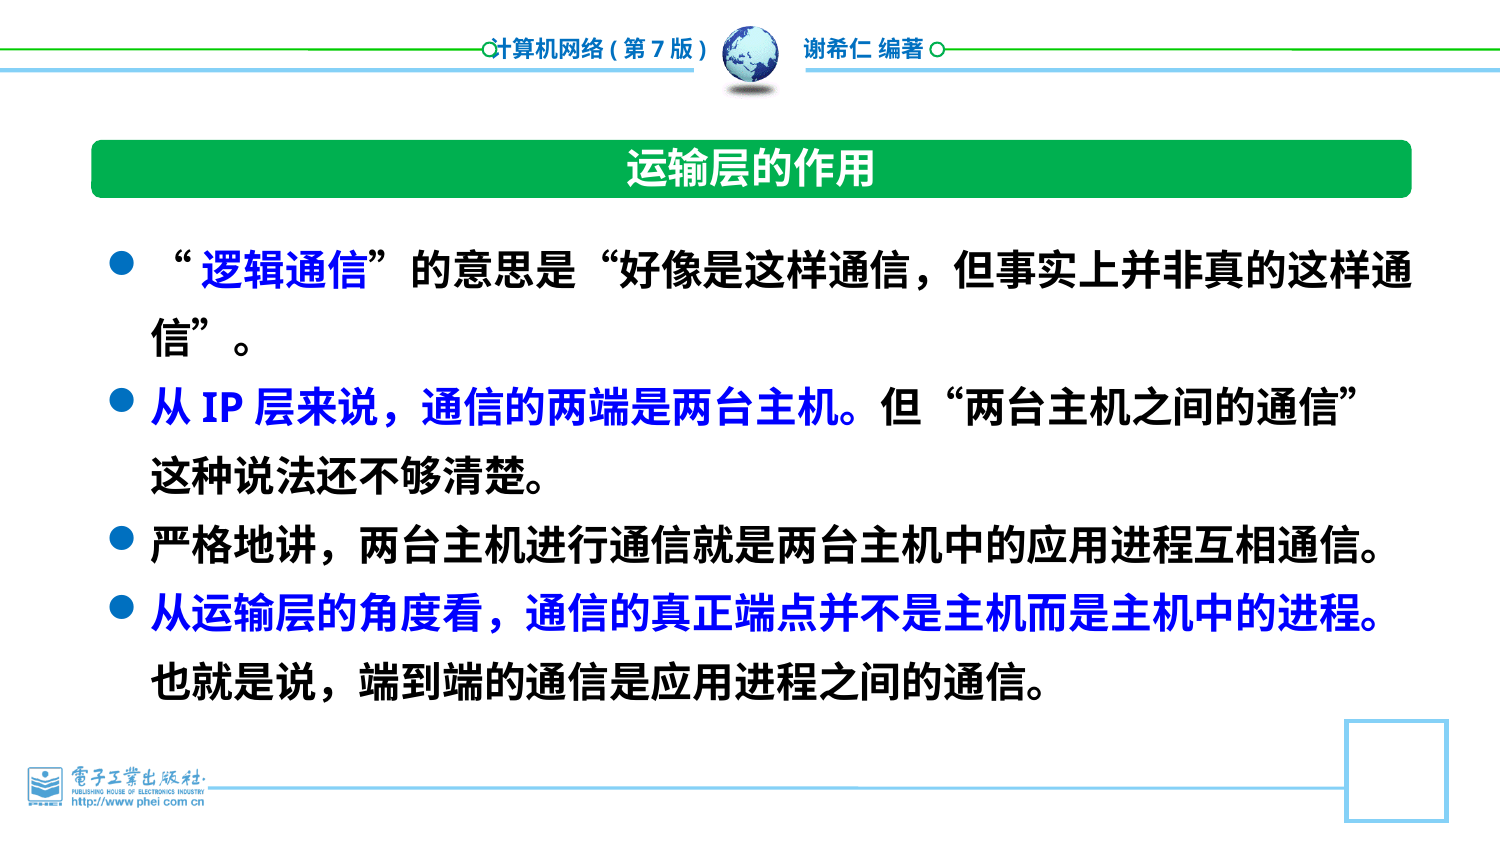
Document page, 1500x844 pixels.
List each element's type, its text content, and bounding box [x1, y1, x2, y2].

picture [720, 24, 780, 100]
picture [23, 764, 208, 809]
text_box 运输层的作用 [611, 134, 892, 200]
text_box [892, 139, 1412, 198]
text_box “逻辑通信”的意思是“好像是这样通信，但事实上并非真的这样通信”。 从IP层来说，通信的两端是两台主机。但“两台主机之间的通信”这种说法还不够清楚。 严格地讲，两台主机进行通信就是两台主机中的应用进程互相通信。 从运输层的角度看，通信的真正端点并不是主机而是主机中的进程。也就是说，端到端的通信是应用进程之间的通信。 [91, 217, 1434, 714]
text_box [91, 139, 611, 198]
